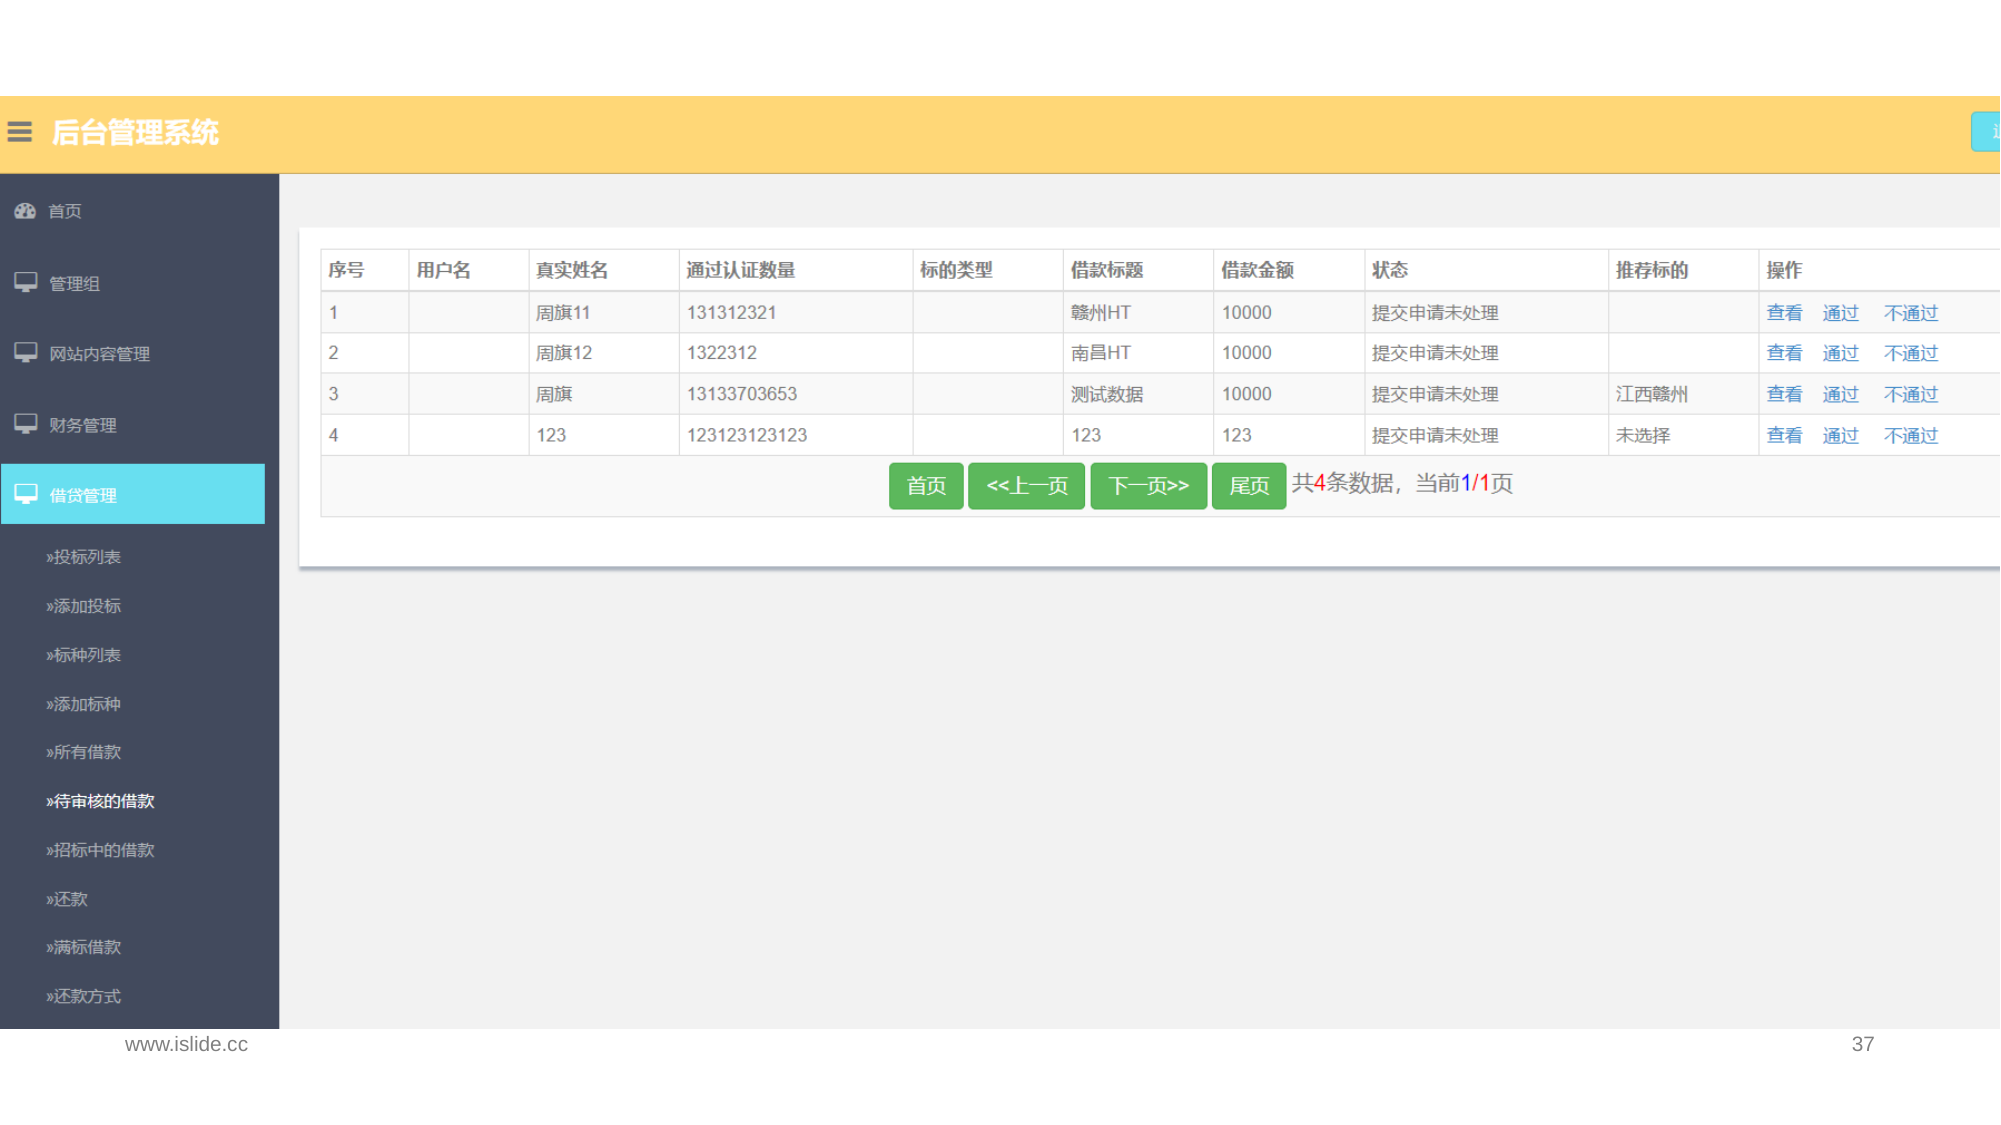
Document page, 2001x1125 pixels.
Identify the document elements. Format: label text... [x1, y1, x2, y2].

picture [0, 96, 2000, 1029]
footer www.islide.cc [109, 1029, 790, 1060]
slide_number 37 [1412, 1029, 1890, 1060]
